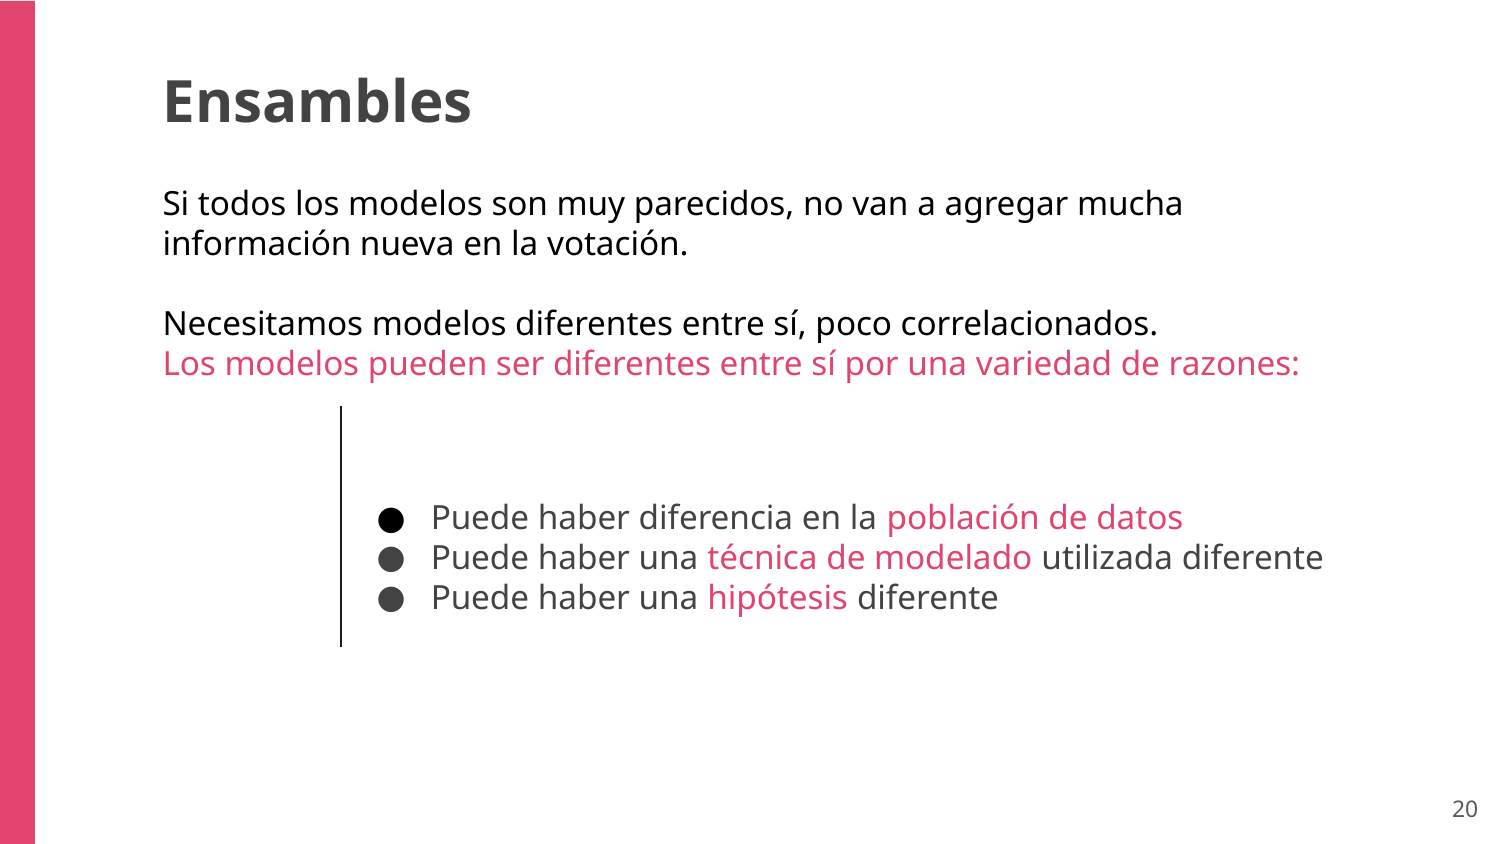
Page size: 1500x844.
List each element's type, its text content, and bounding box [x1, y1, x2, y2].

slide_number ‹#› [1403, 779, 1494, 844]
text_box Si todos los modelos son muy parecidos, no van a agregar mucha información nueva en la votación. Necesitamos modelos diferentes entre sí, poco correlacionados. Los modelos pueden ser diferentes entre sí por una variedad de razones: [147, 167, 1381, 406]
text_box Ensambles [147, 49, 1350, 146]
text_box Puede haber diferencia en la población de datos Puede haber una técnica de modelado utilizada diferente Puede haber una hipótesis diferente [345, 488, 1361, 649]
